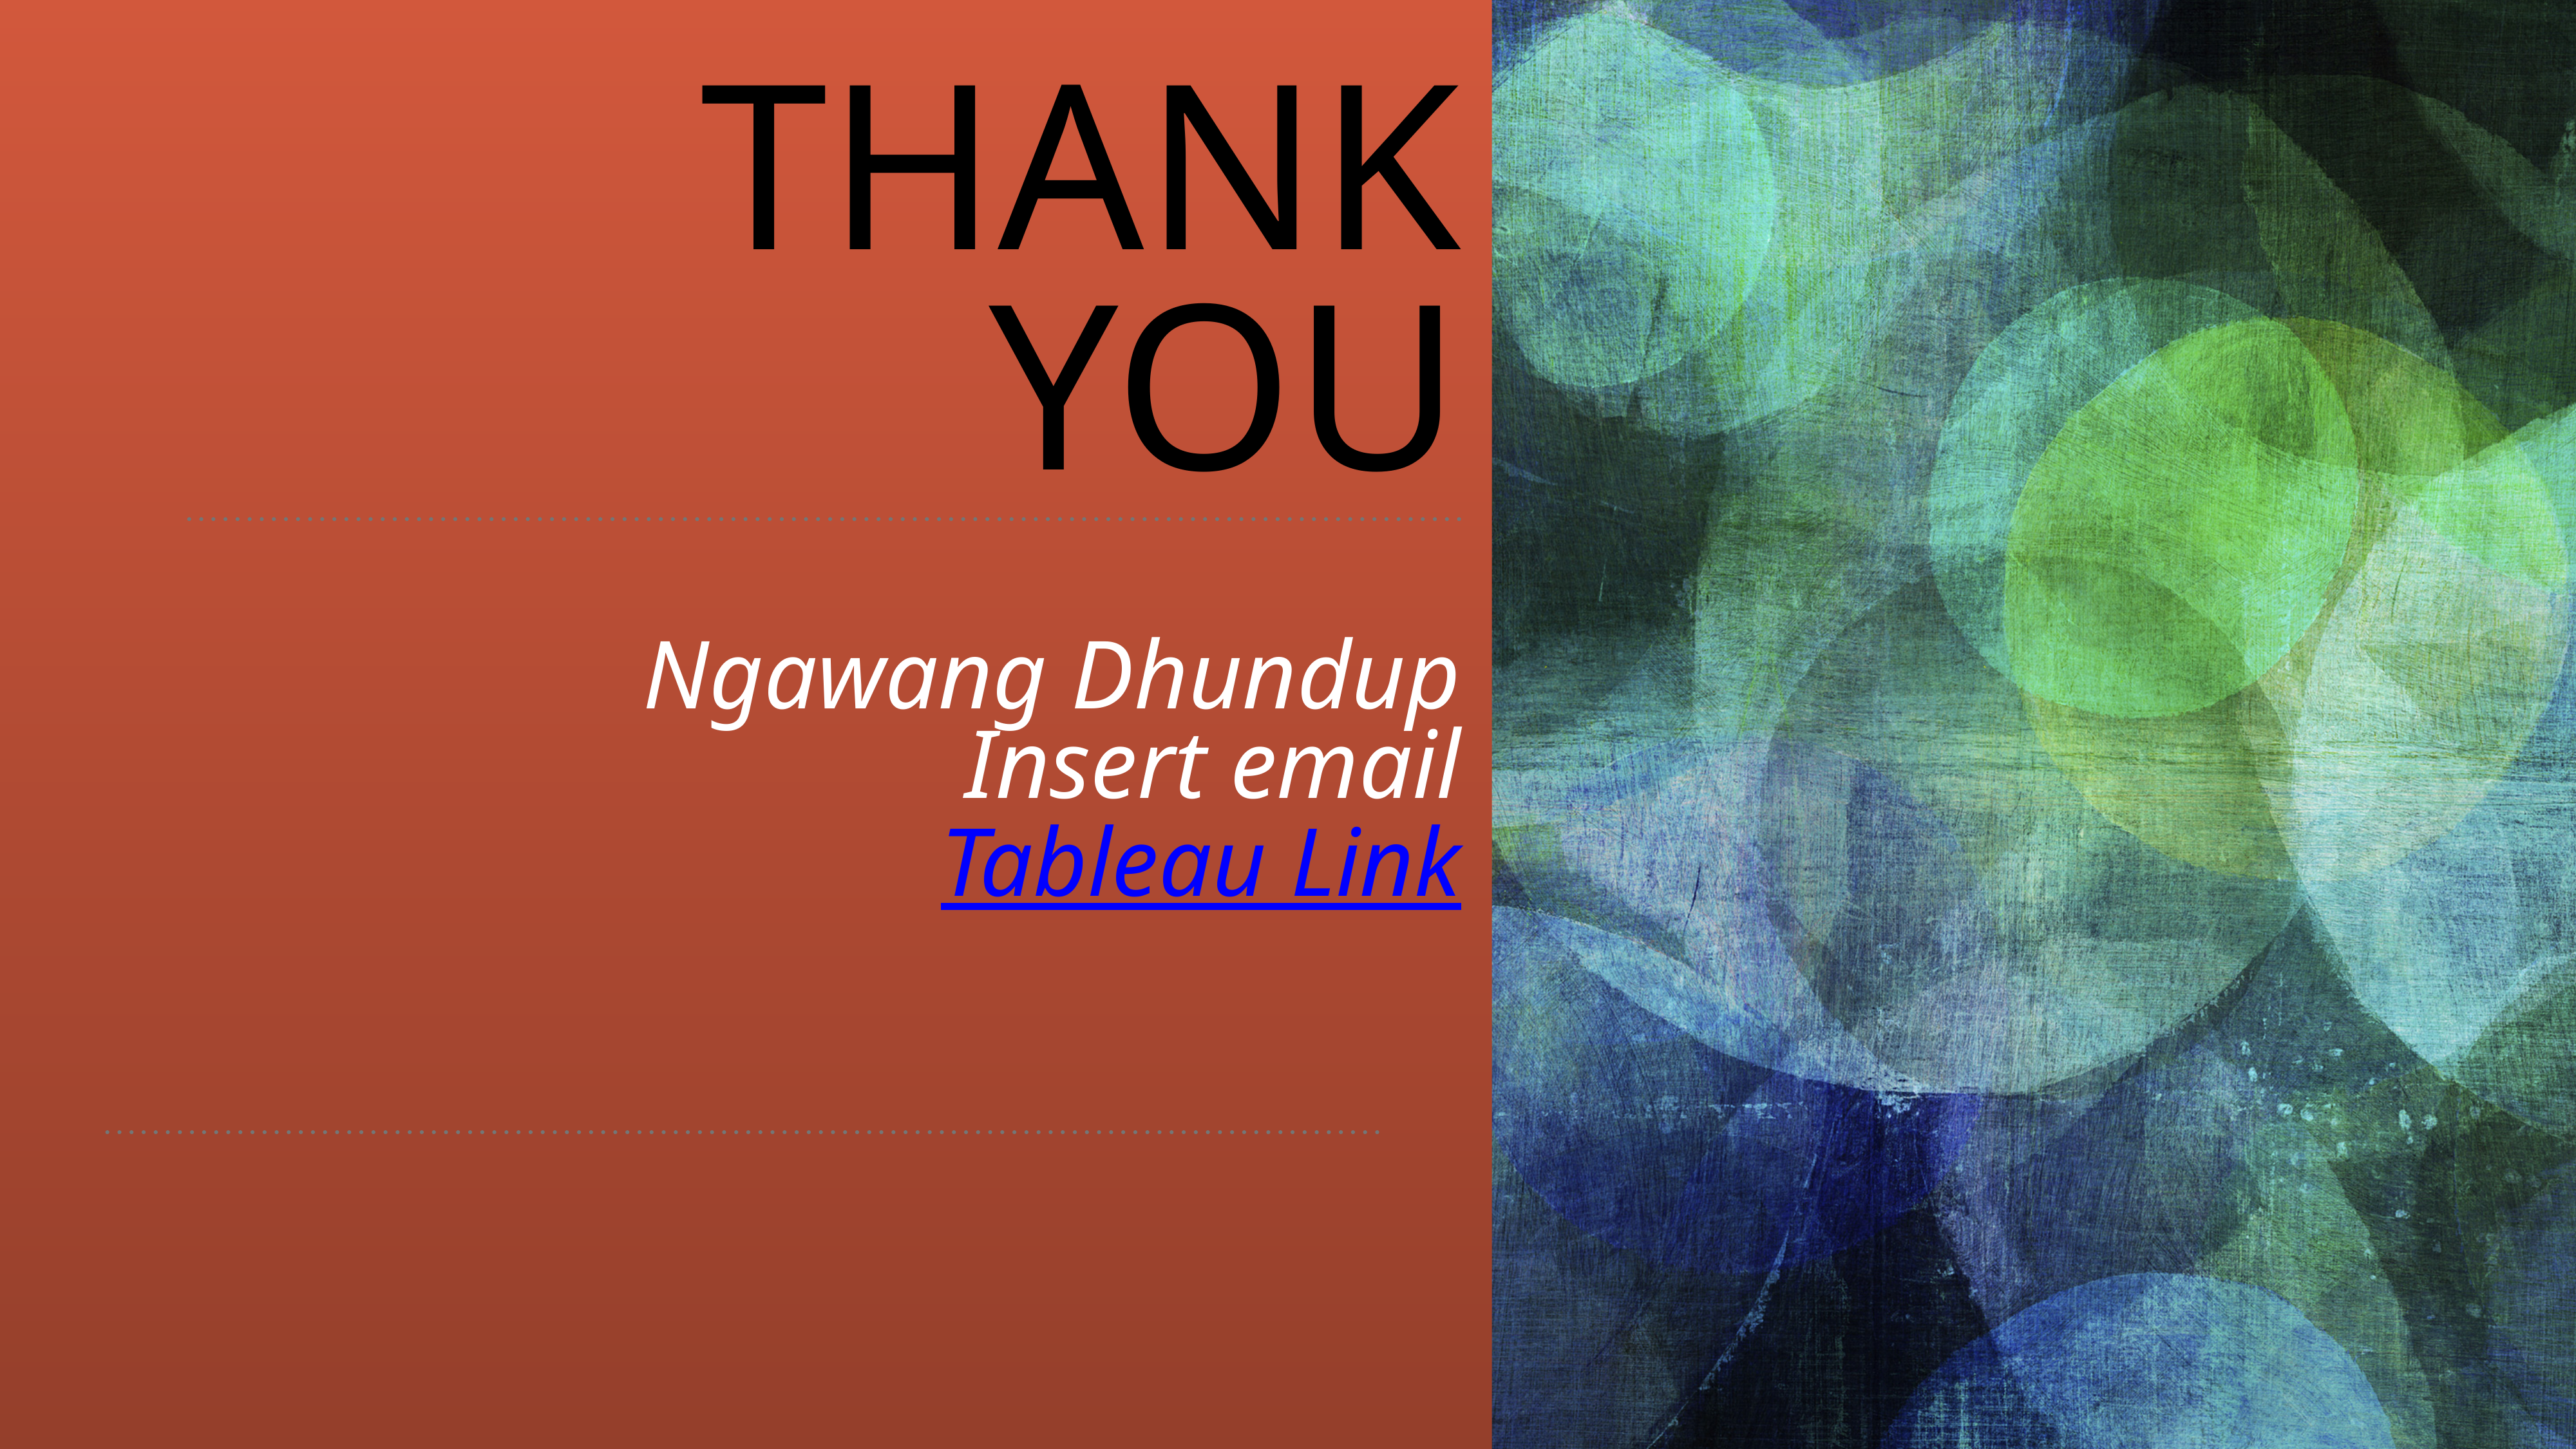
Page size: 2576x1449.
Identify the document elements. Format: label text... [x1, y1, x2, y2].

picture [1492, 0, 2576, 1449]
title Thank you [189, 150, 1467, 520]
list Ngawang Dhundup Insert email Tableau Link [189, 639, 1467, 1128]
